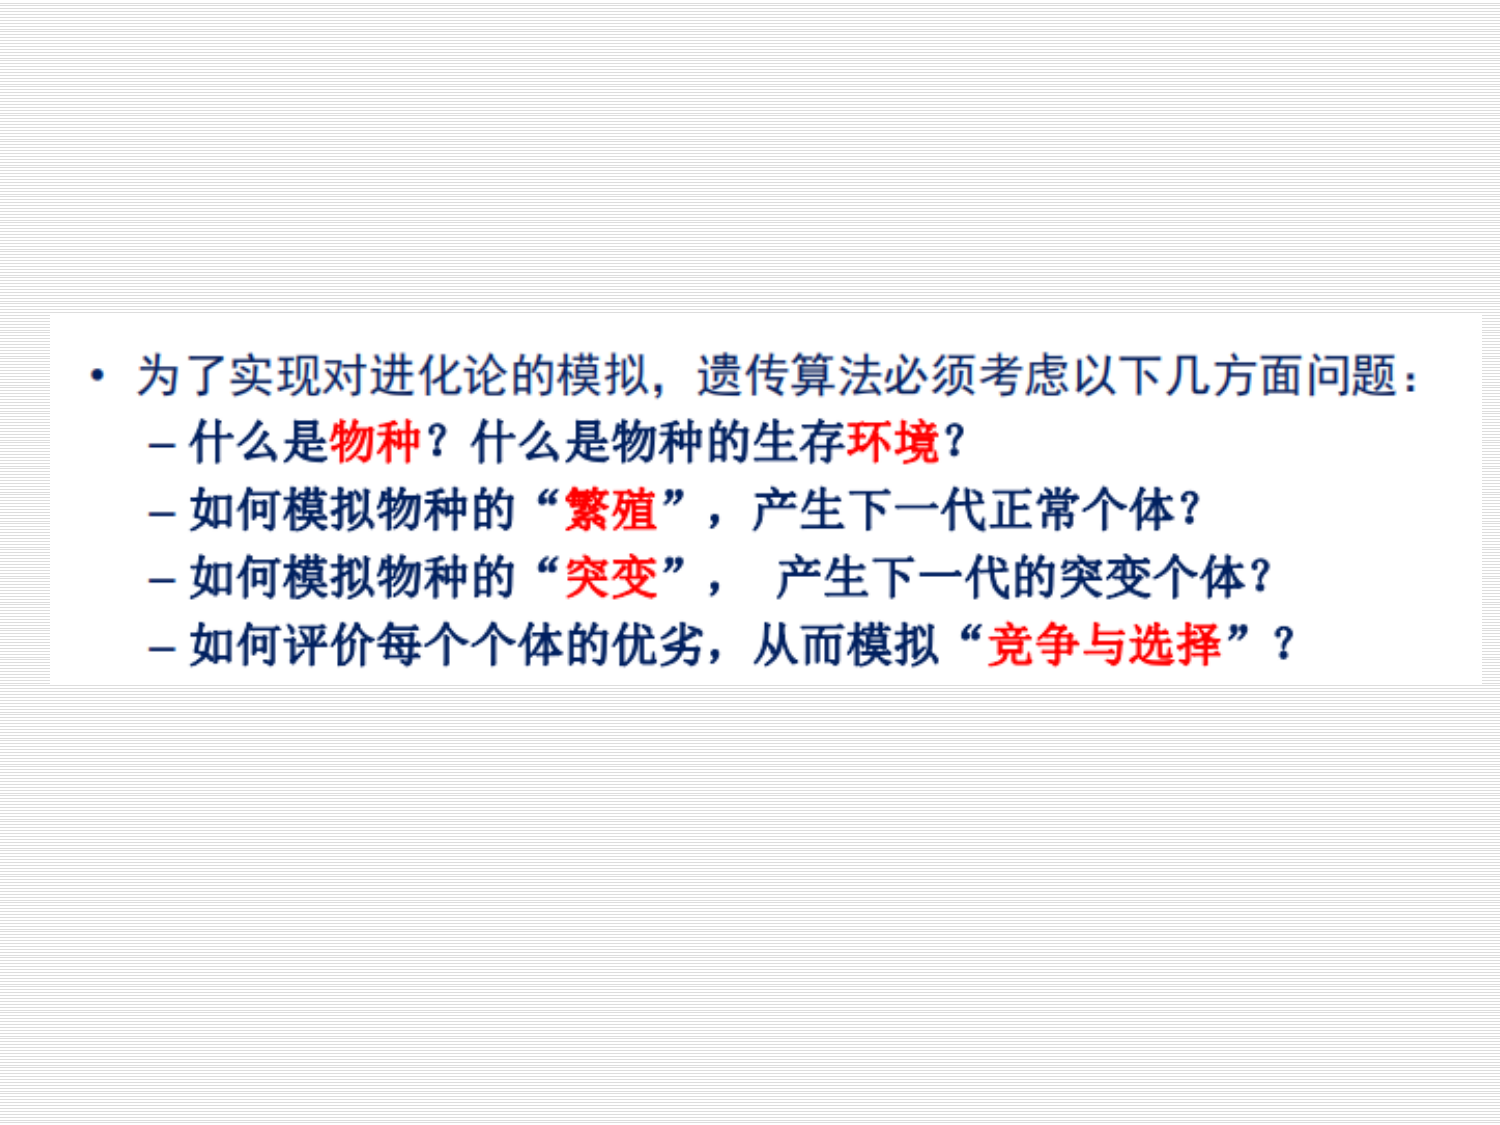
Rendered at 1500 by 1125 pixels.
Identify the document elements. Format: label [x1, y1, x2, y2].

list [49, 313, 1482, 686]
